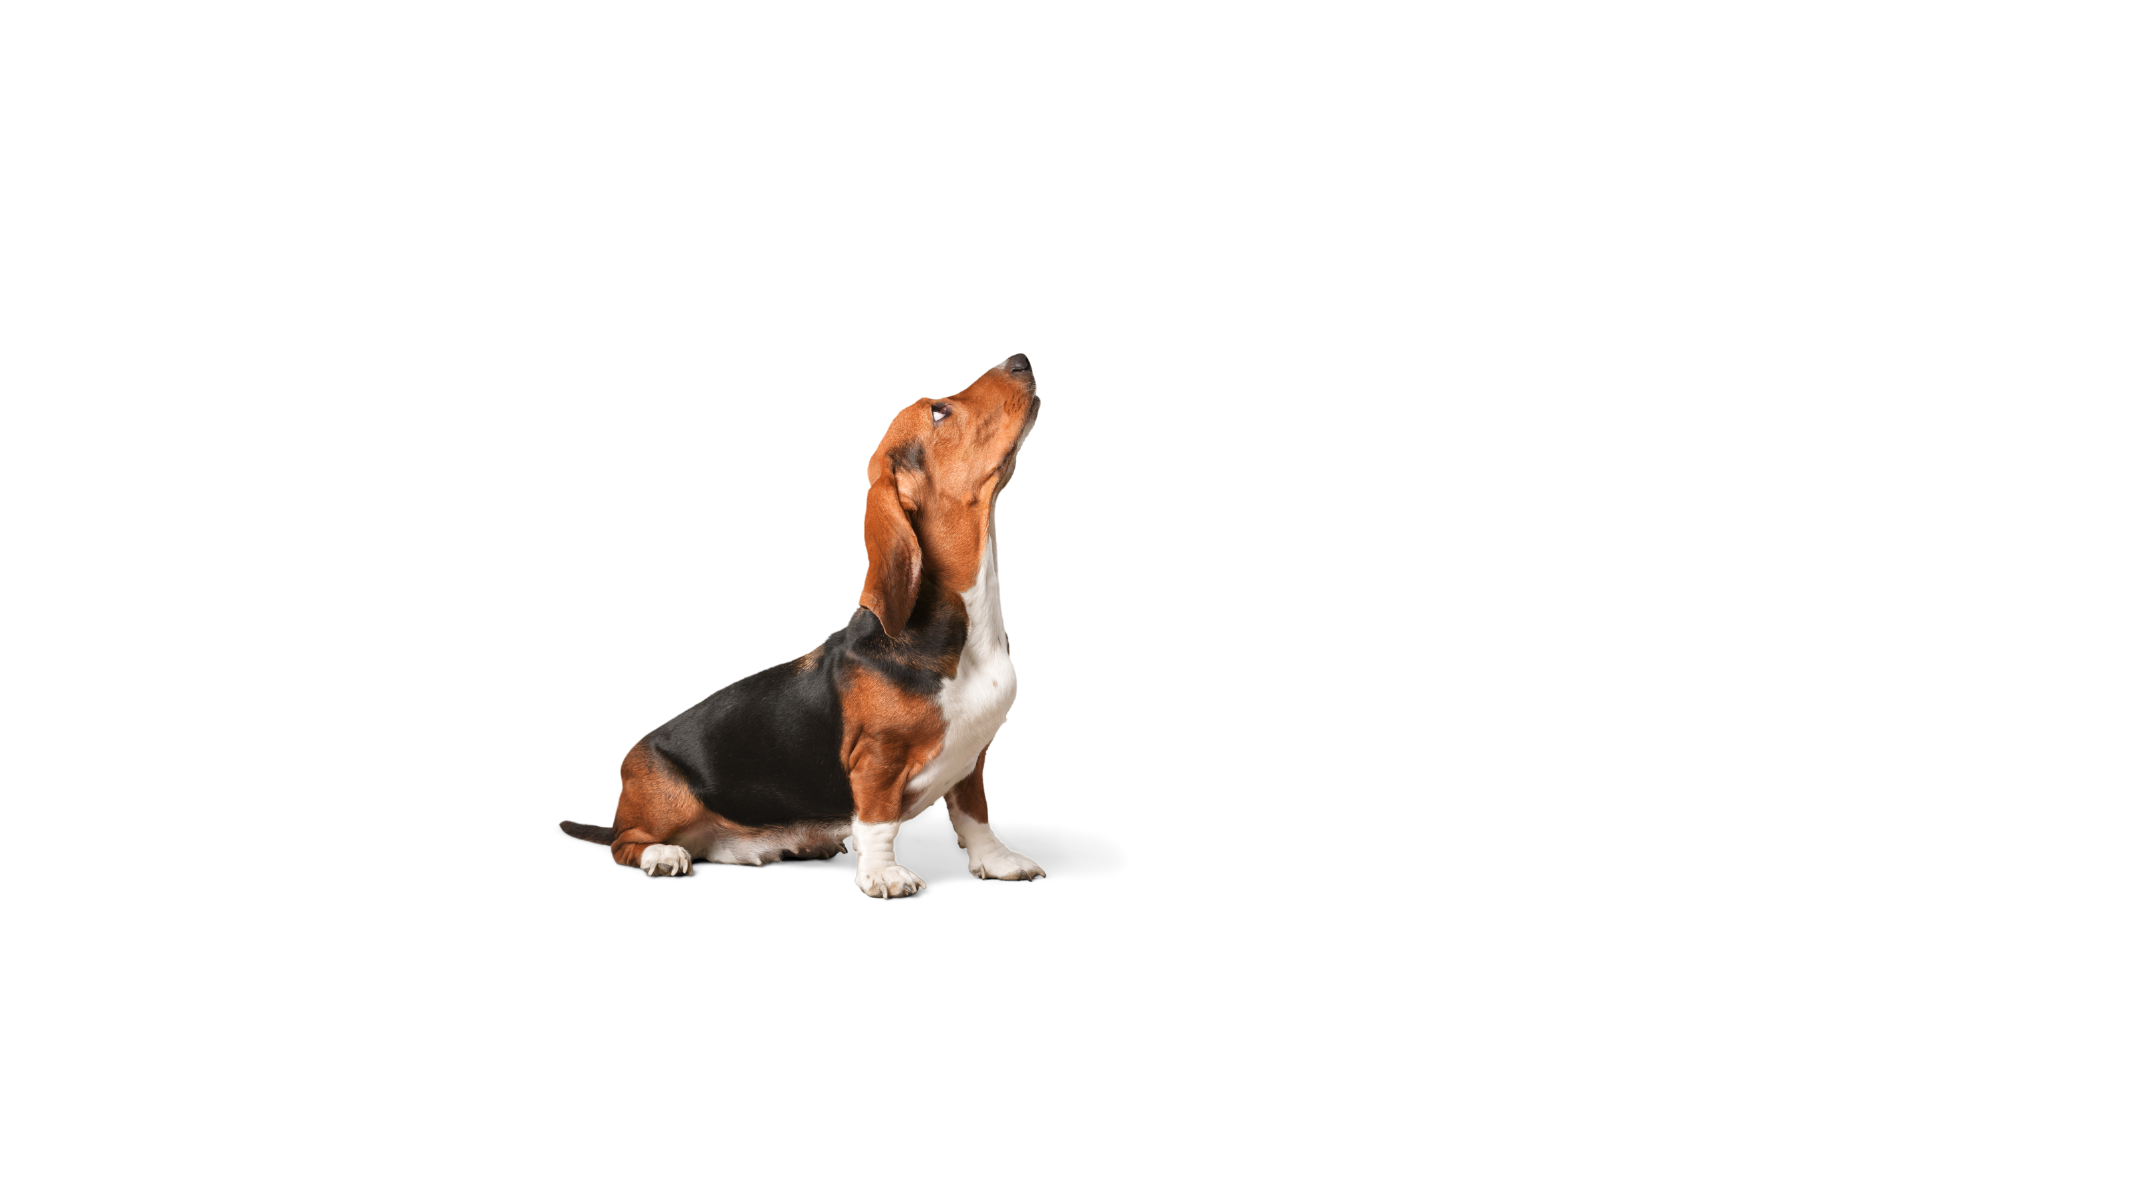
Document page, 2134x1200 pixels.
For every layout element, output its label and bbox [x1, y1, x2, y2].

picture [551, 352, 1133, 903]
